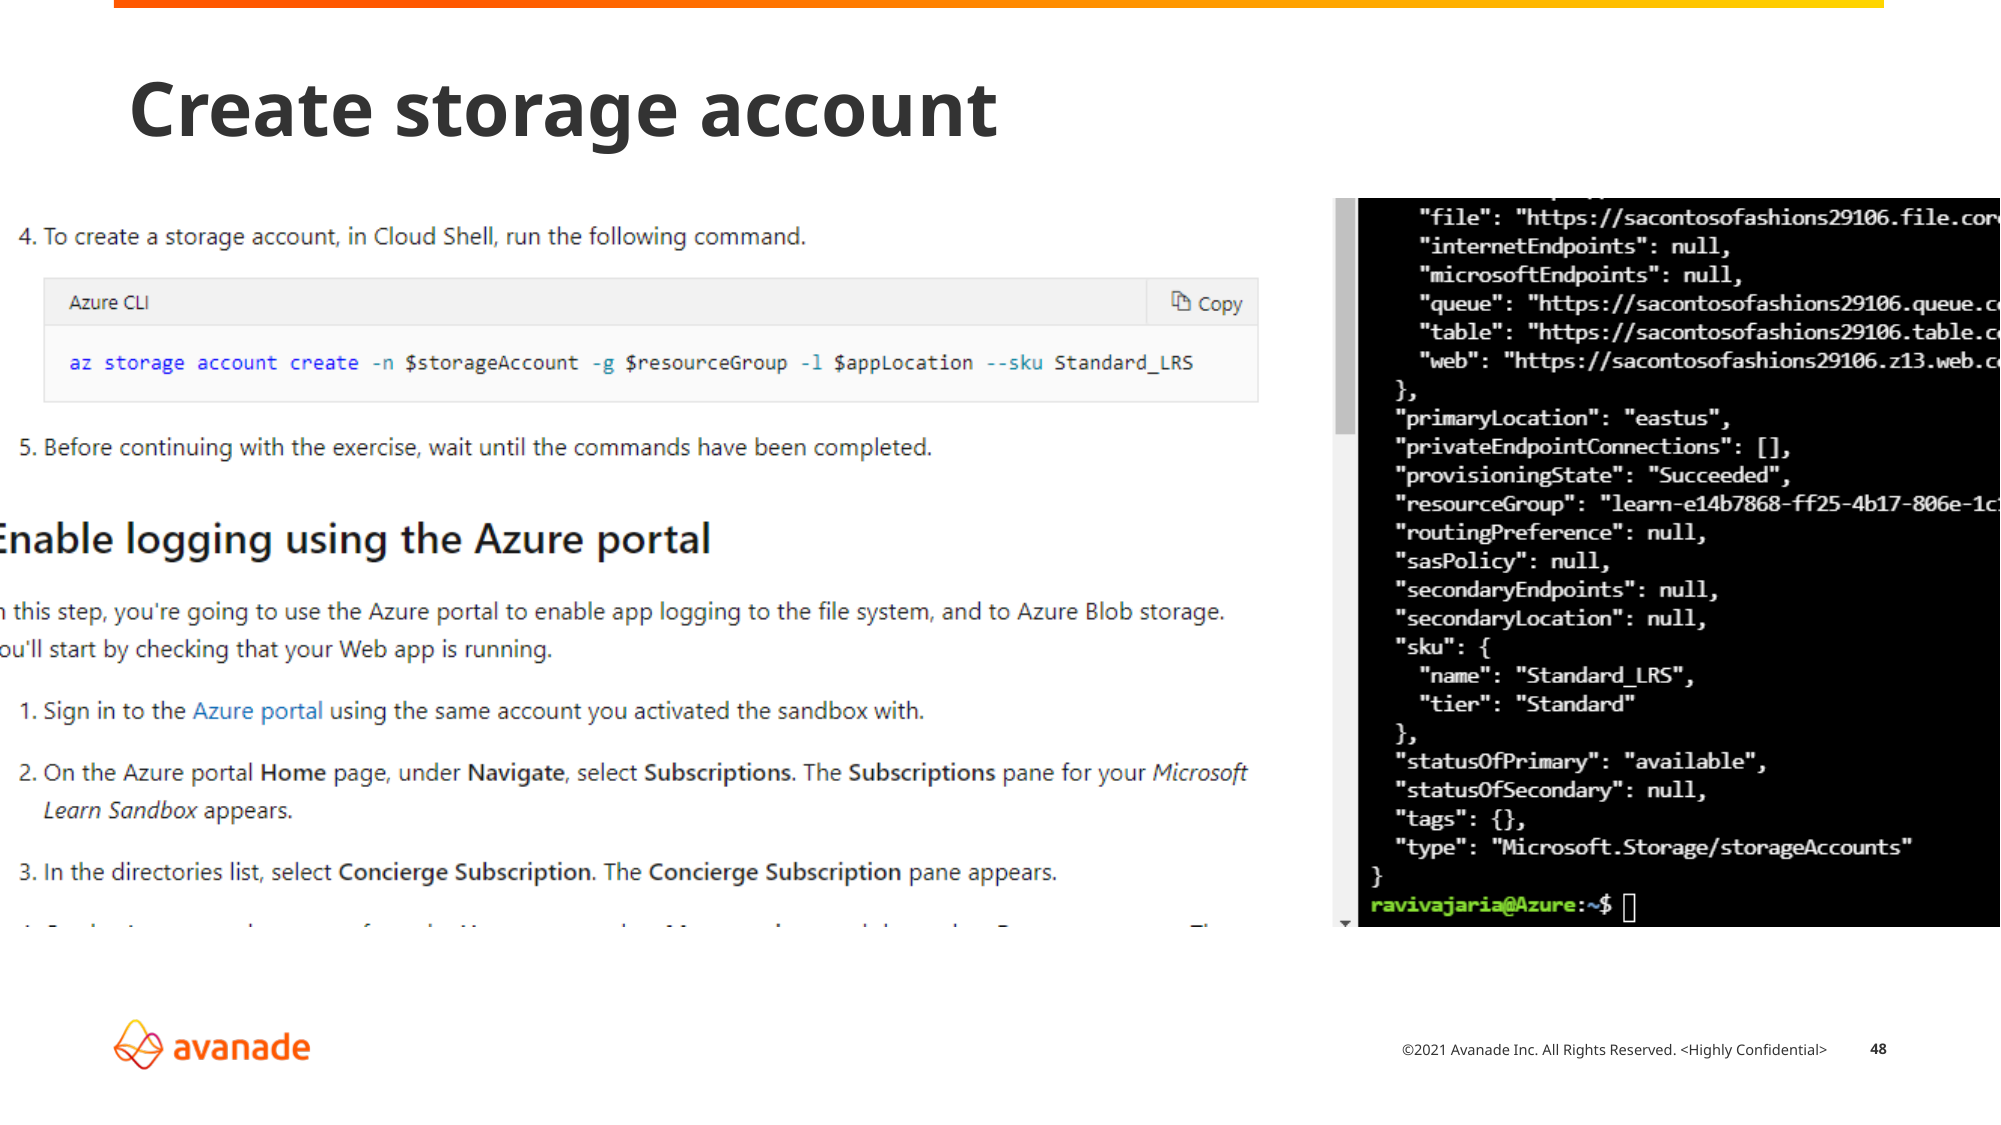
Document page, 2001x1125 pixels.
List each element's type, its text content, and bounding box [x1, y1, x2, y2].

picture [0, 198, 2000, 927]
title Create storage account [113, 64, 1883, 198]
picture [93, 999, 339, 1090]
